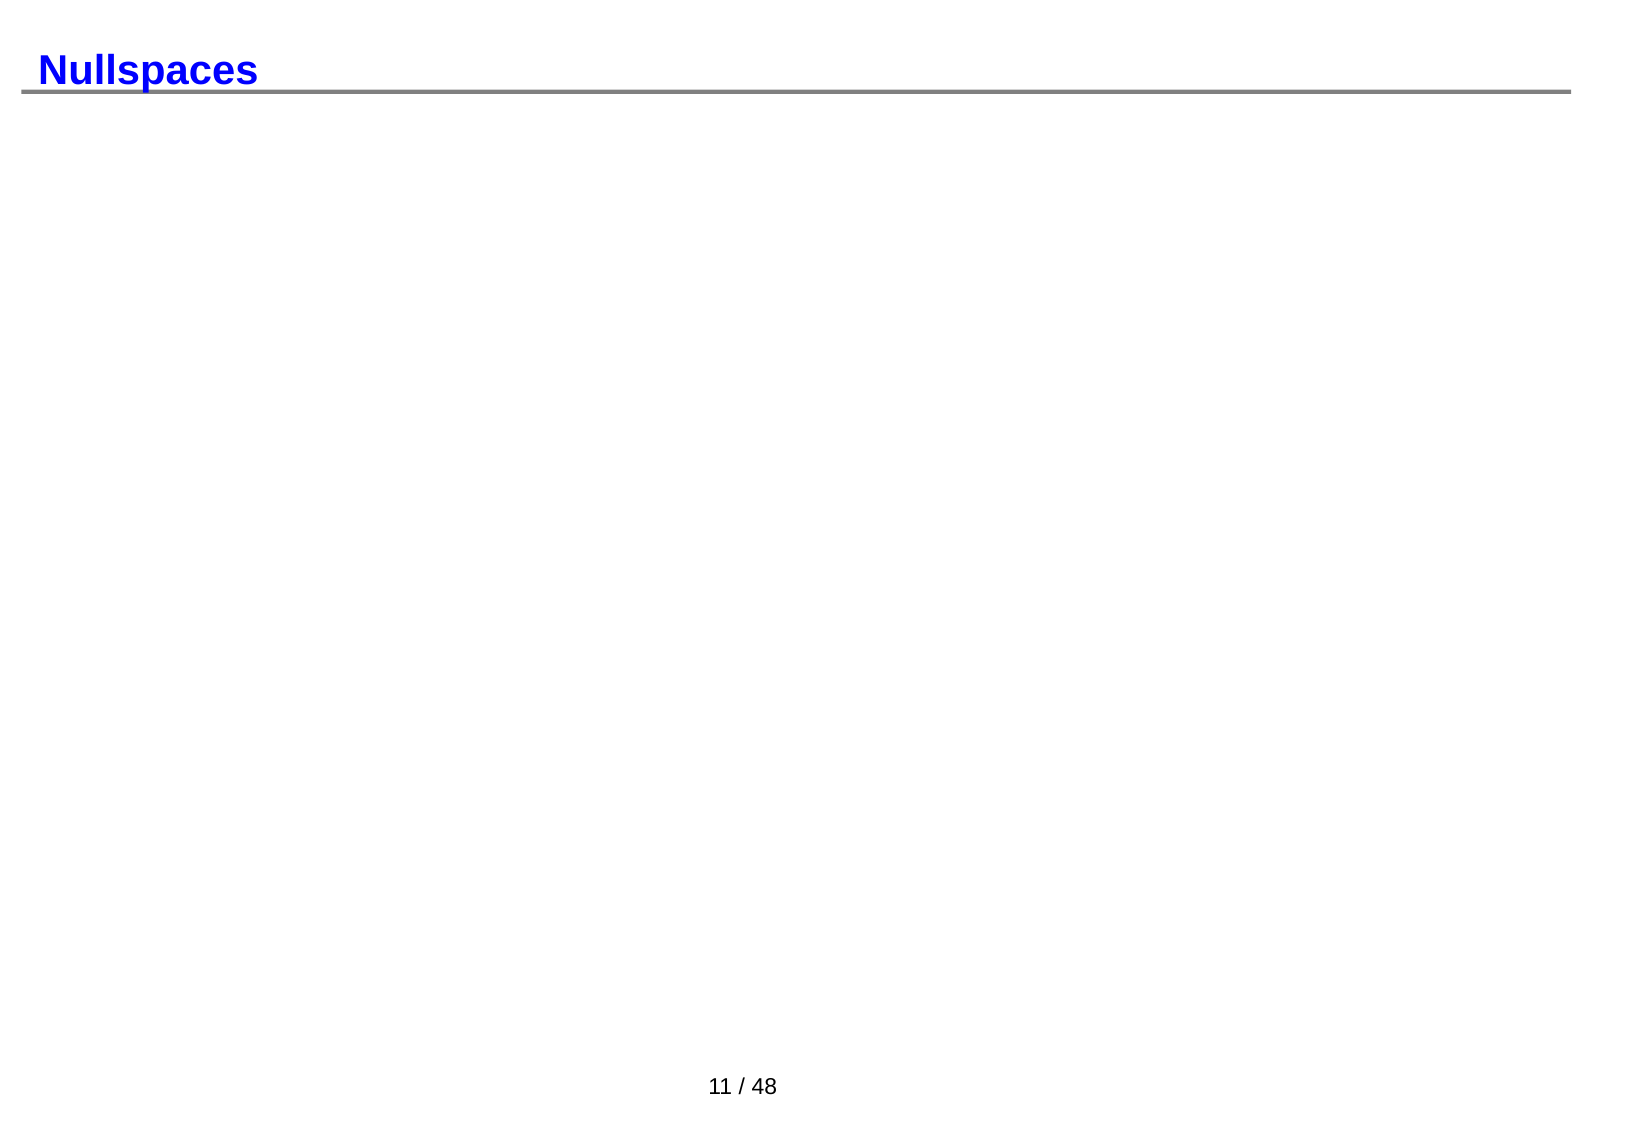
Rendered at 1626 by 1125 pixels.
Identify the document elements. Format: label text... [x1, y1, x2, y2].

title Nullspaces [22, 21, 1179, 91]
